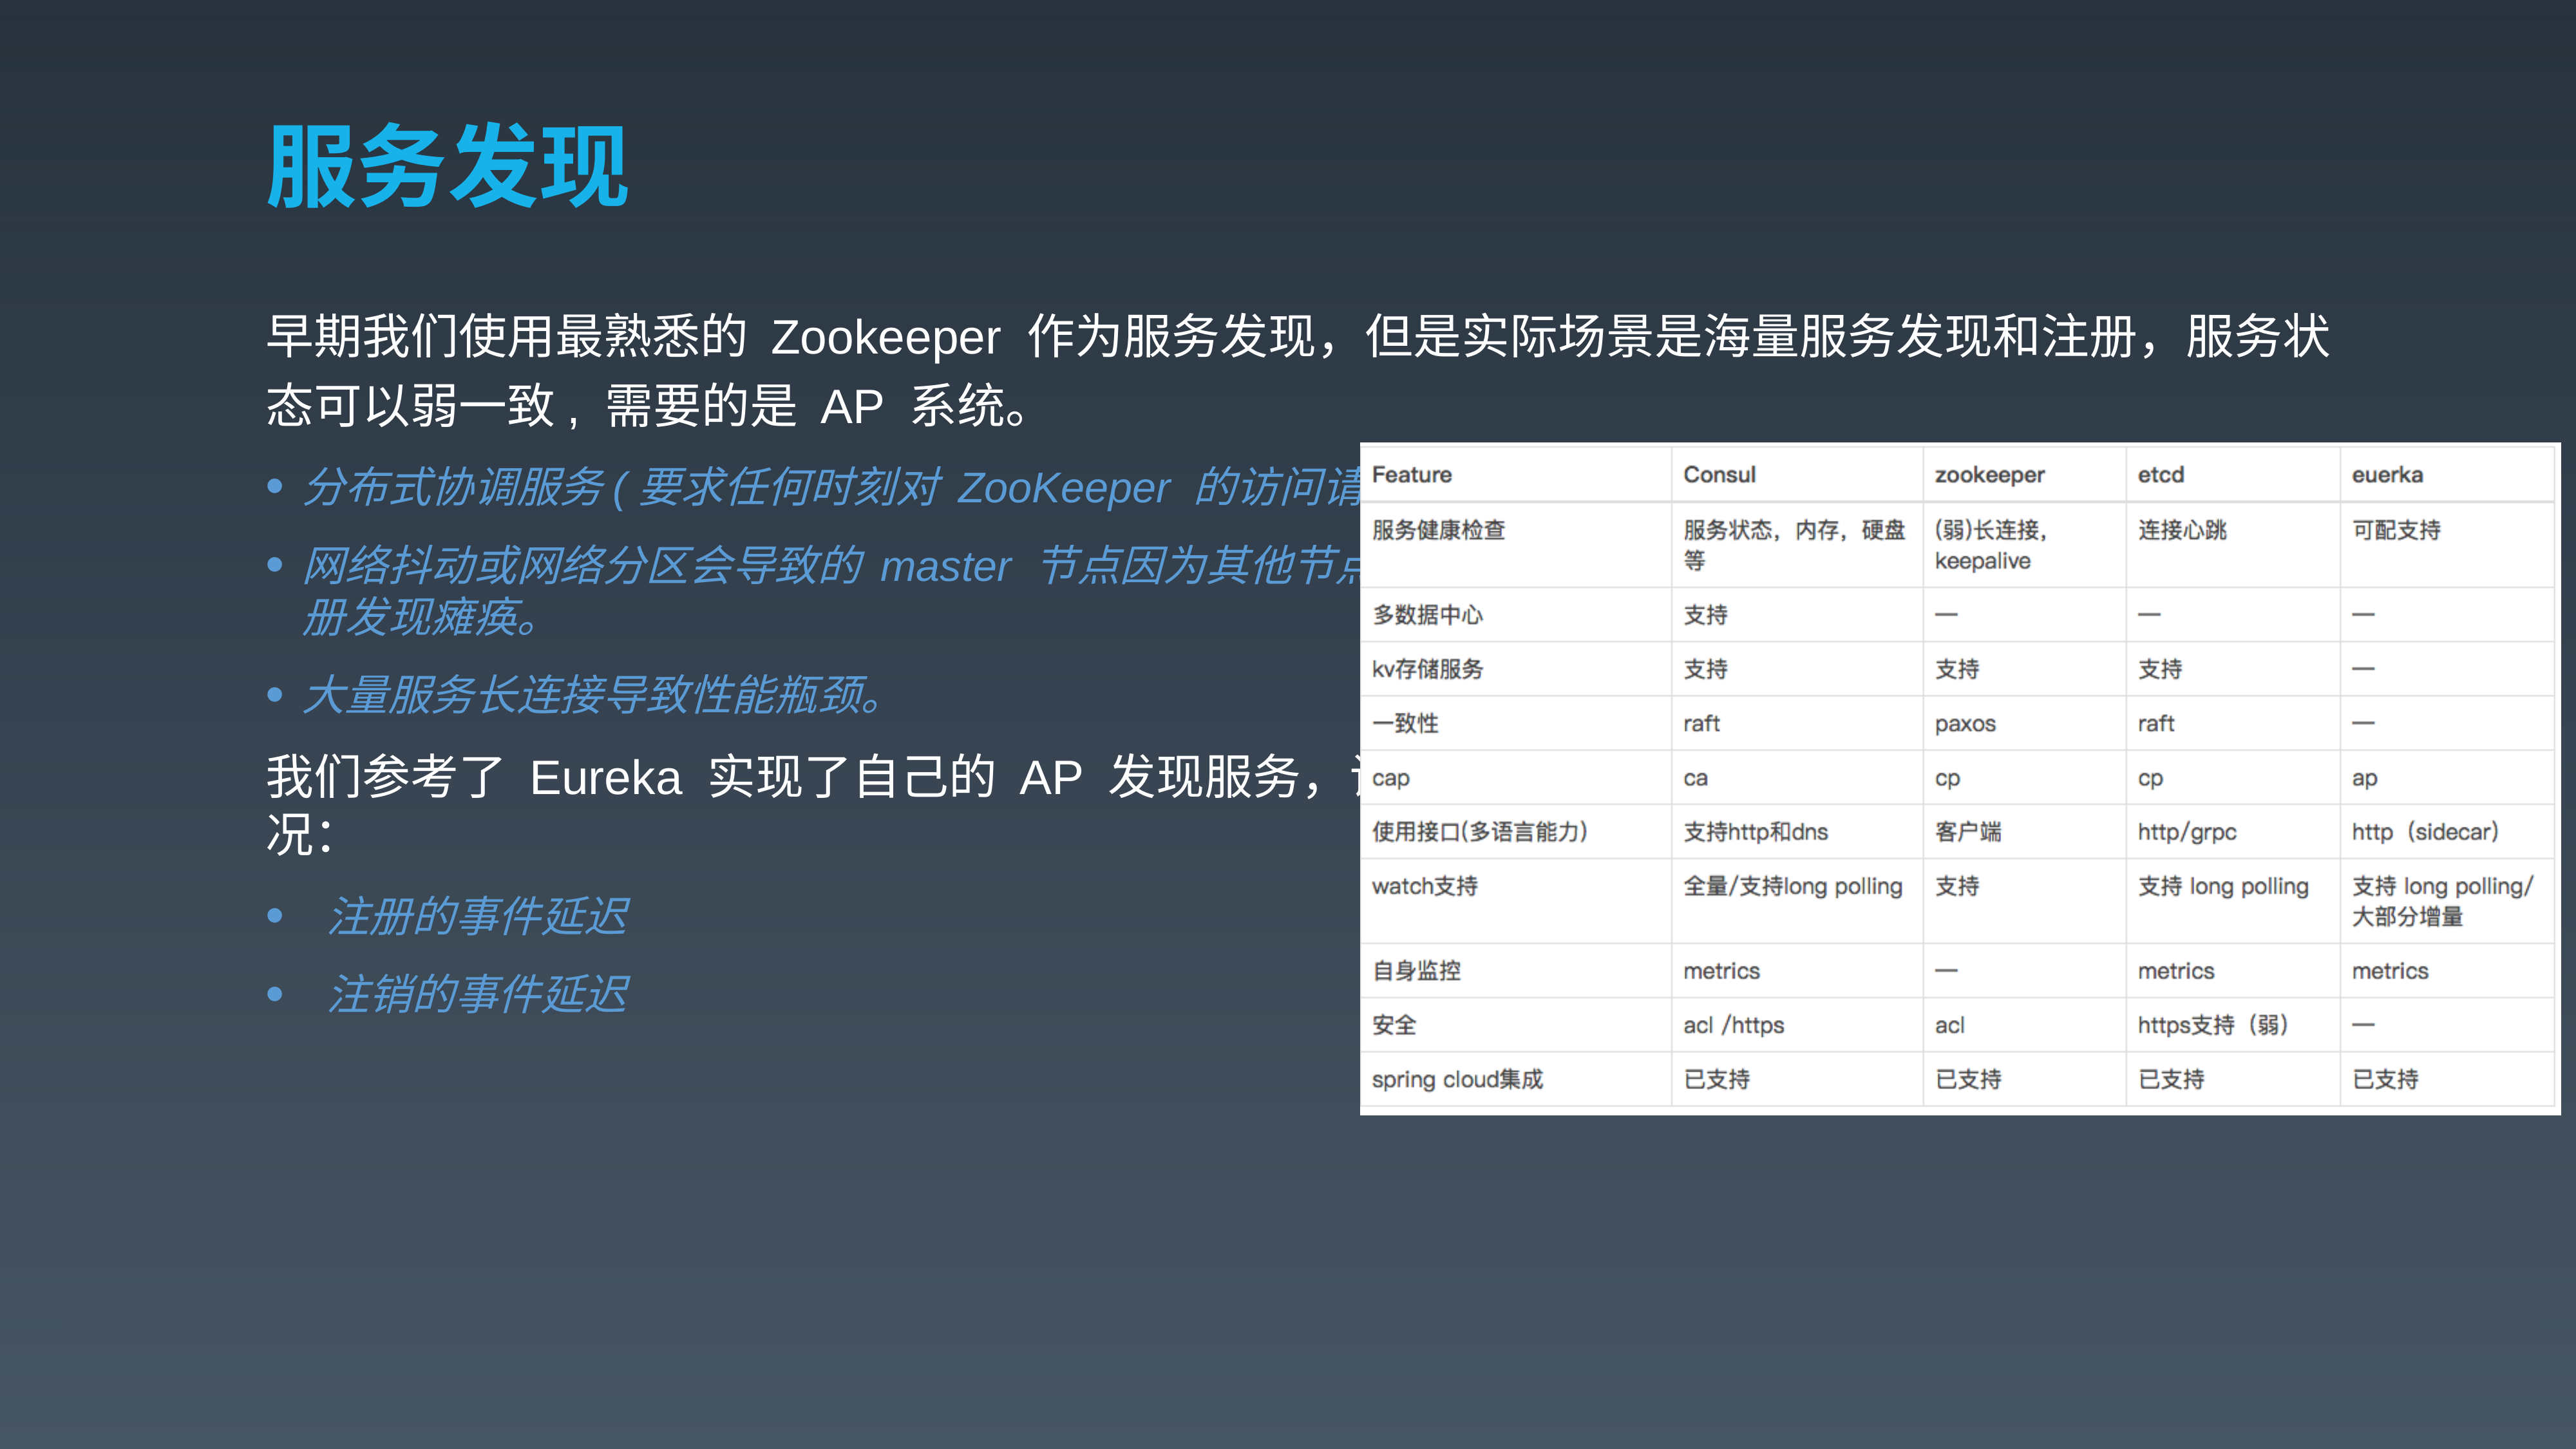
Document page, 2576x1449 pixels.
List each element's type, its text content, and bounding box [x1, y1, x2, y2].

picture [0, 0, 2576, 1449]
title 服务发现 [260, 103, 2316, 243]
list 早期我们使用最熟悉的 Zookeeper 作为服务发现，但是实际场景是海量服务发现和注册，服务状态可以弱一致, 需要的是 AP 系统。 分布式协调服务(要求任何时刻对 ZooKeeper 的访问请求能得到一致的数据，从而牺牲可用性)。 网络抖动或网络分区会导致的 master 节点因为其他节点失去联系而重新选举或超过半数不可用导致服务注册发现瘫痪。 大量服务长连接导致性能瓶颈。 我们参考了 Eureka 实现了自己的 AP 发现服务，试想两个场景，牺牲一致性，最终一致性的情况： 注册的事件延迟 注销的事件延迟 [260, 288, 2360, 1339]
